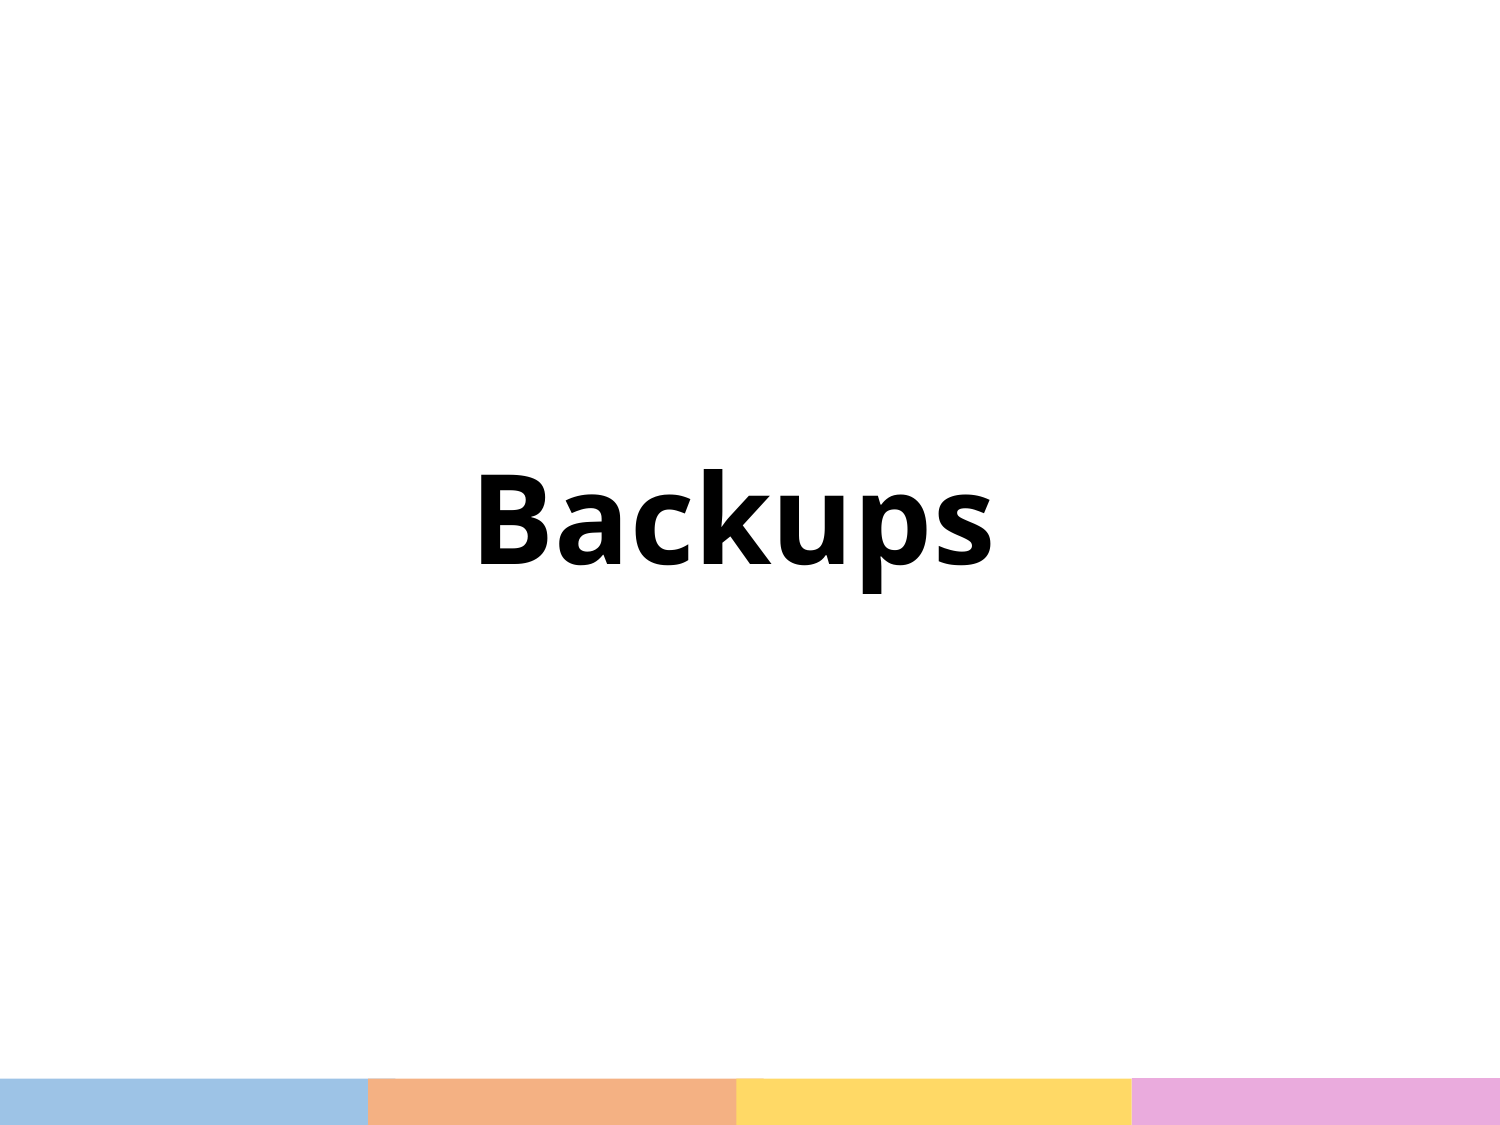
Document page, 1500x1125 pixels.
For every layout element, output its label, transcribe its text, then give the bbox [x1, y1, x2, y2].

text_box [1131, 1077, 1500, 1125]
text_box [0, 1078, 367, 1125]
text_box Backups [455, 431, 1017, 597]
text_box [735, 1078, 1131, 1125]
text_box [367, 1078, 735, 1125]
